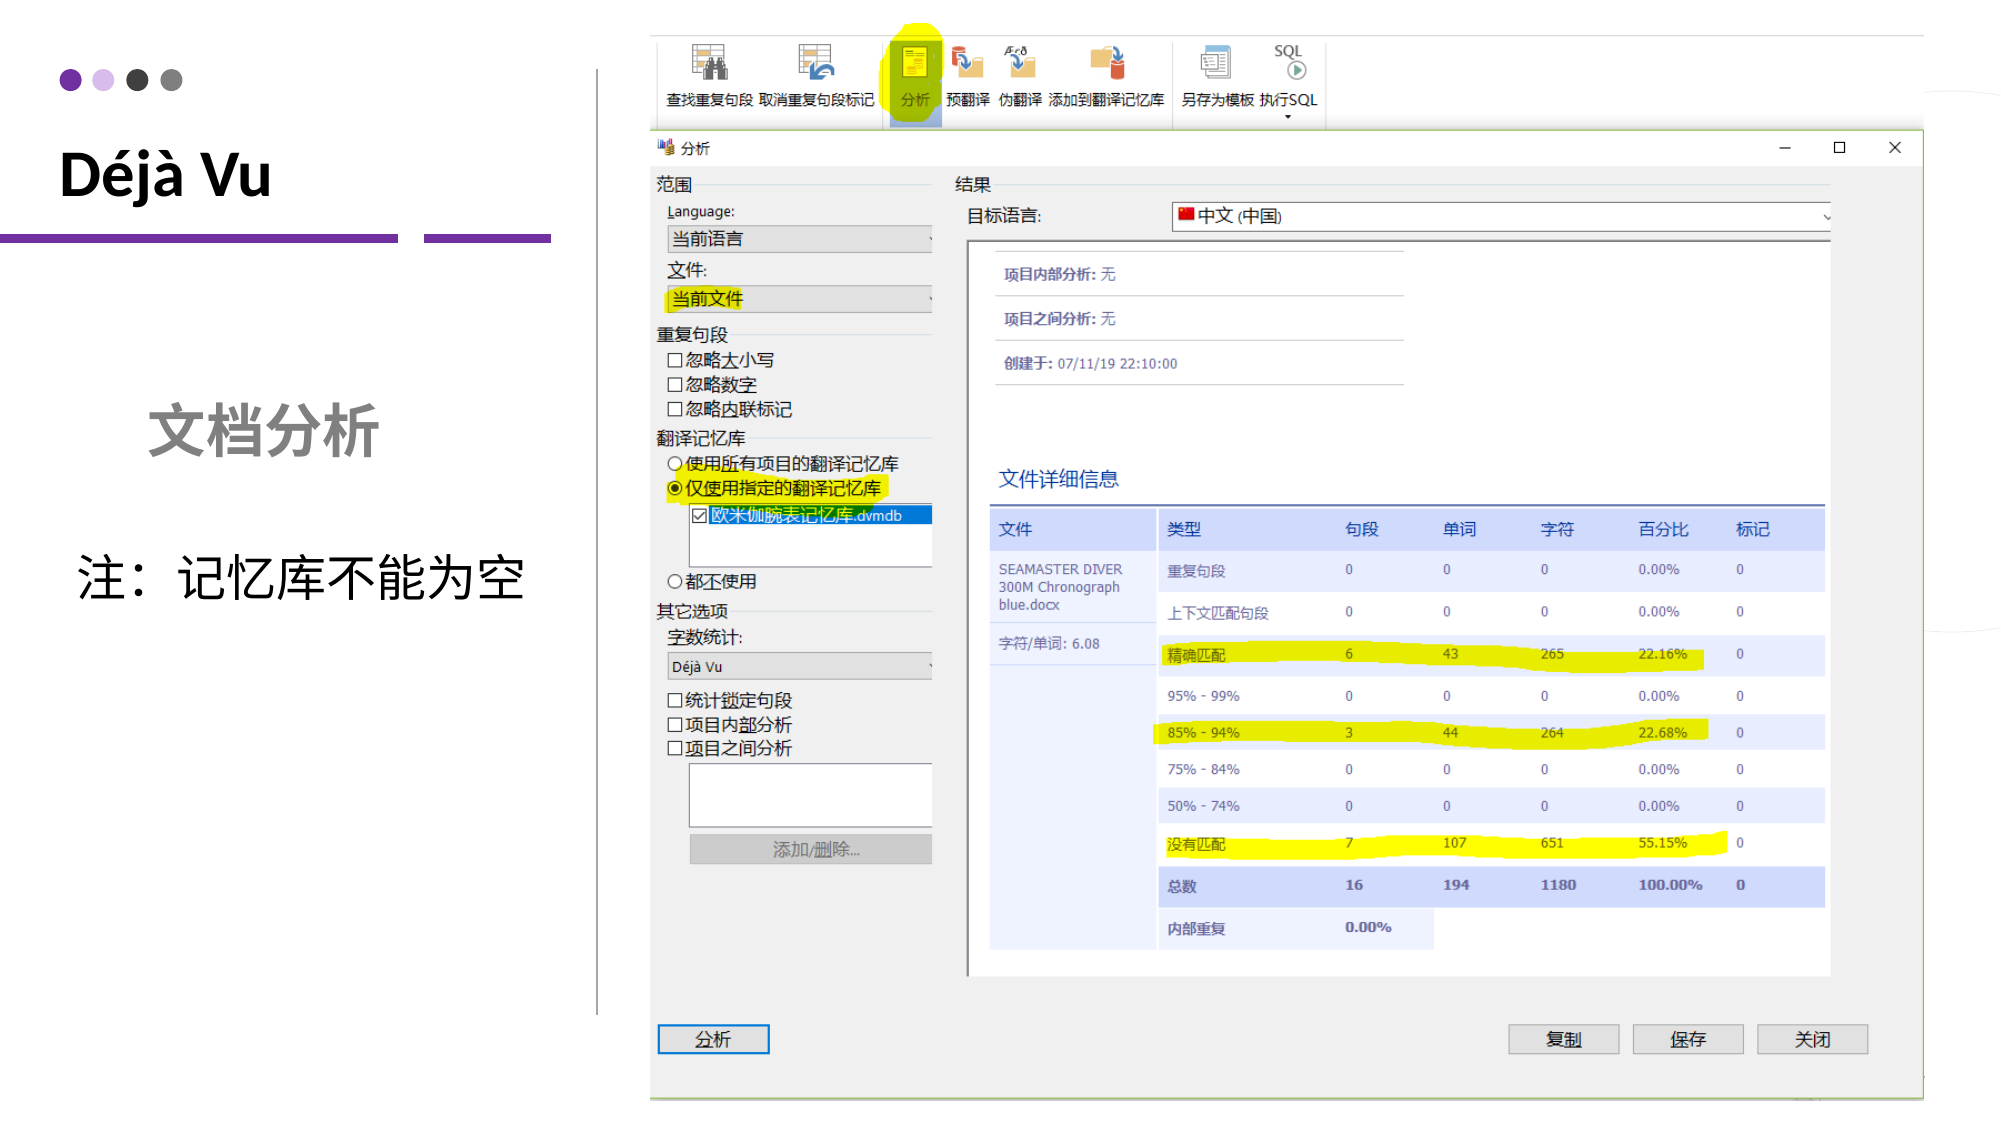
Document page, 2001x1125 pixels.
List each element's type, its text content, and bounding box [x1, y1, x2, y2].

slide_number 7 [1490, 1060, 1941, 1102]
title Déjà Vu [59, 40, 586, 211]
list 注：记忆库不能为空 [76, 553, 570, 1061]
picture [650, 23, 1924, 1101]
list 文档分析 [147, 147, 602, 720]
